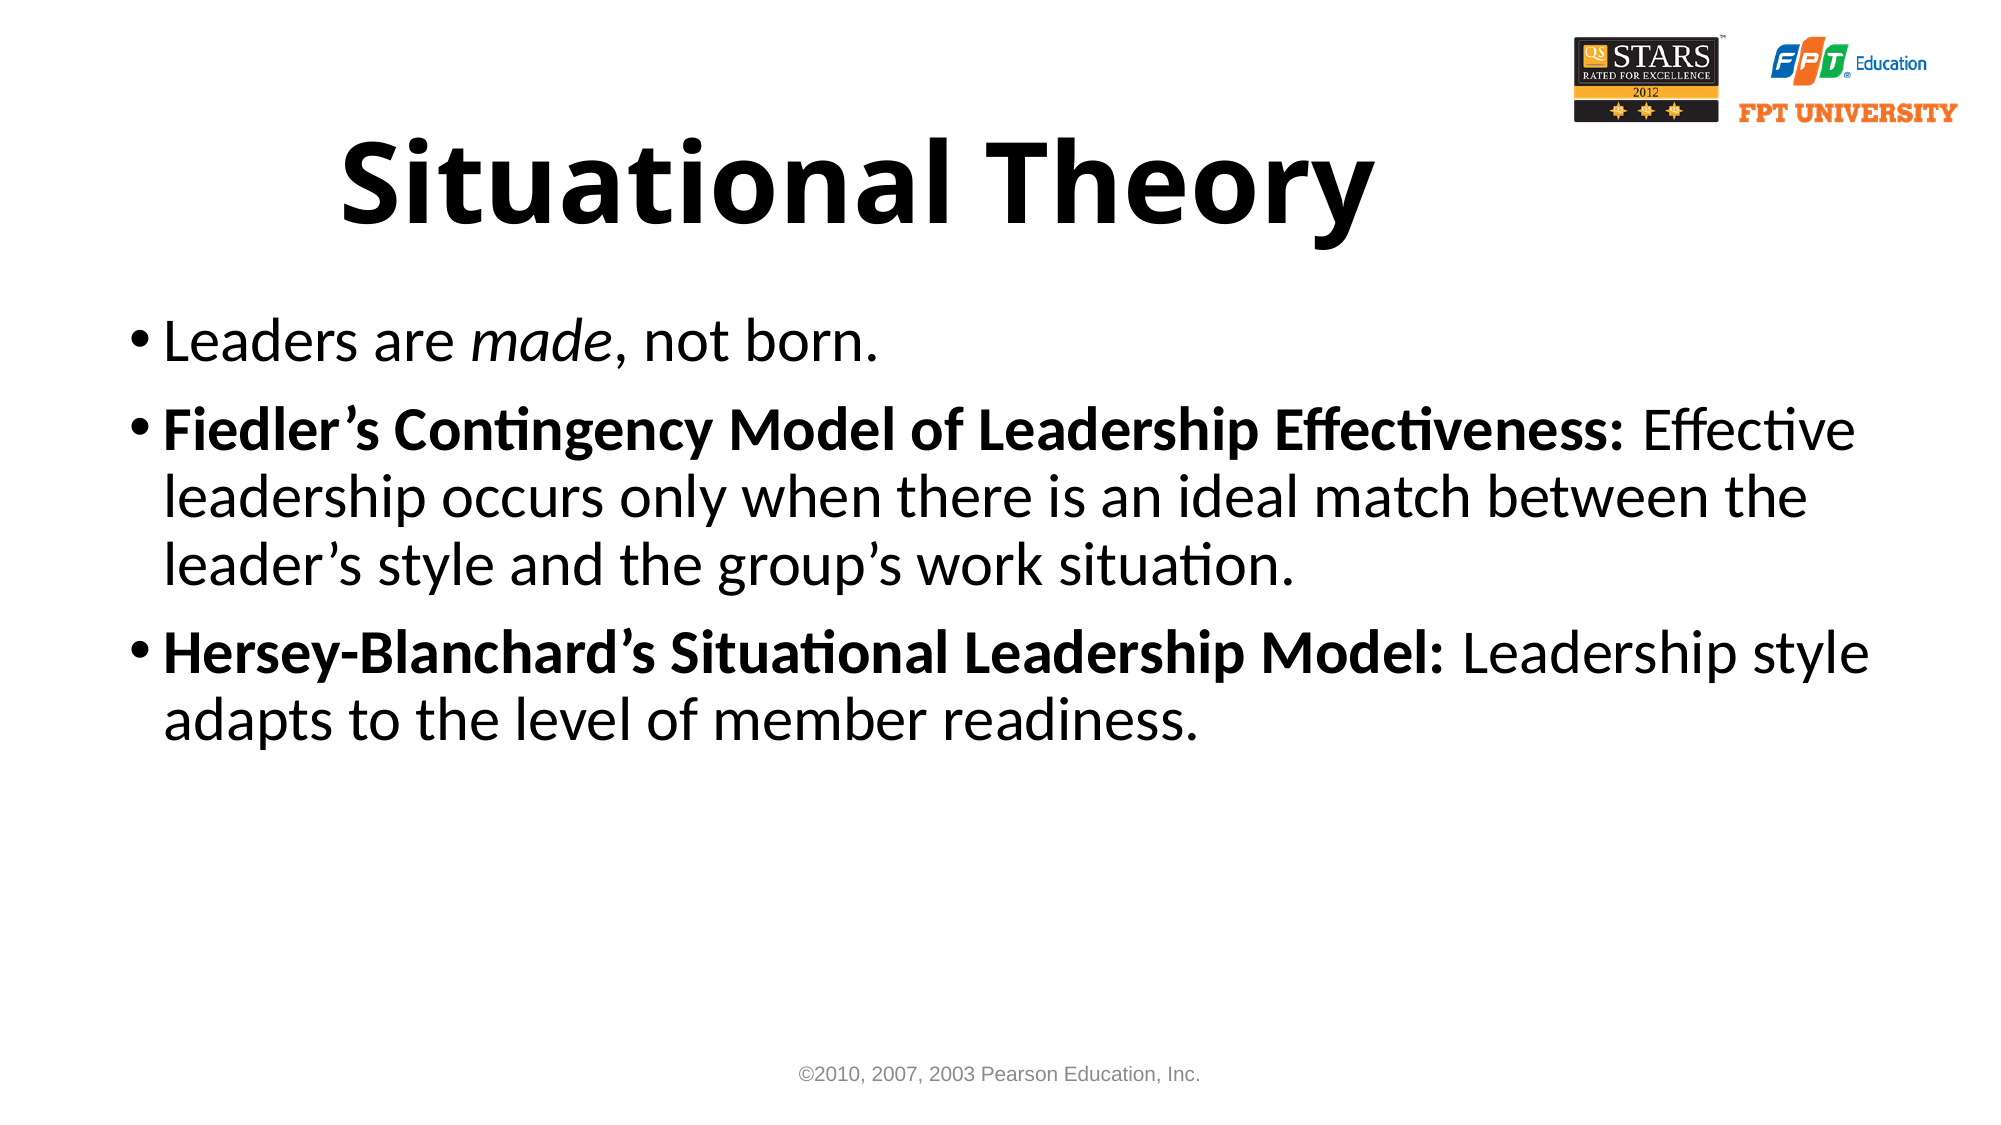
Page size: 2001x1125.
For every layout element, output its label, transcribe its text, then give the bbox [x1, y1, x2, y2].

footer ©2010, 2007, 2003 Pearson Education, Inc. [662, 1042, 1338, 1103]
picture [1565, 18, 1965, 138]
title Situational Theory [324, 112, 1675, 263]
list Leaders are made, not born. Fiedler’s Contingency Model of Leadership Effectiveness: Effective leadership occurs only when there is an ideal match between the leader’s style and the group’s work situation. Hersey-Blanchard’s Situational Leadership Model: Leadership style adapts to the level of member readiness. [114, 300, 1955, 1043]
